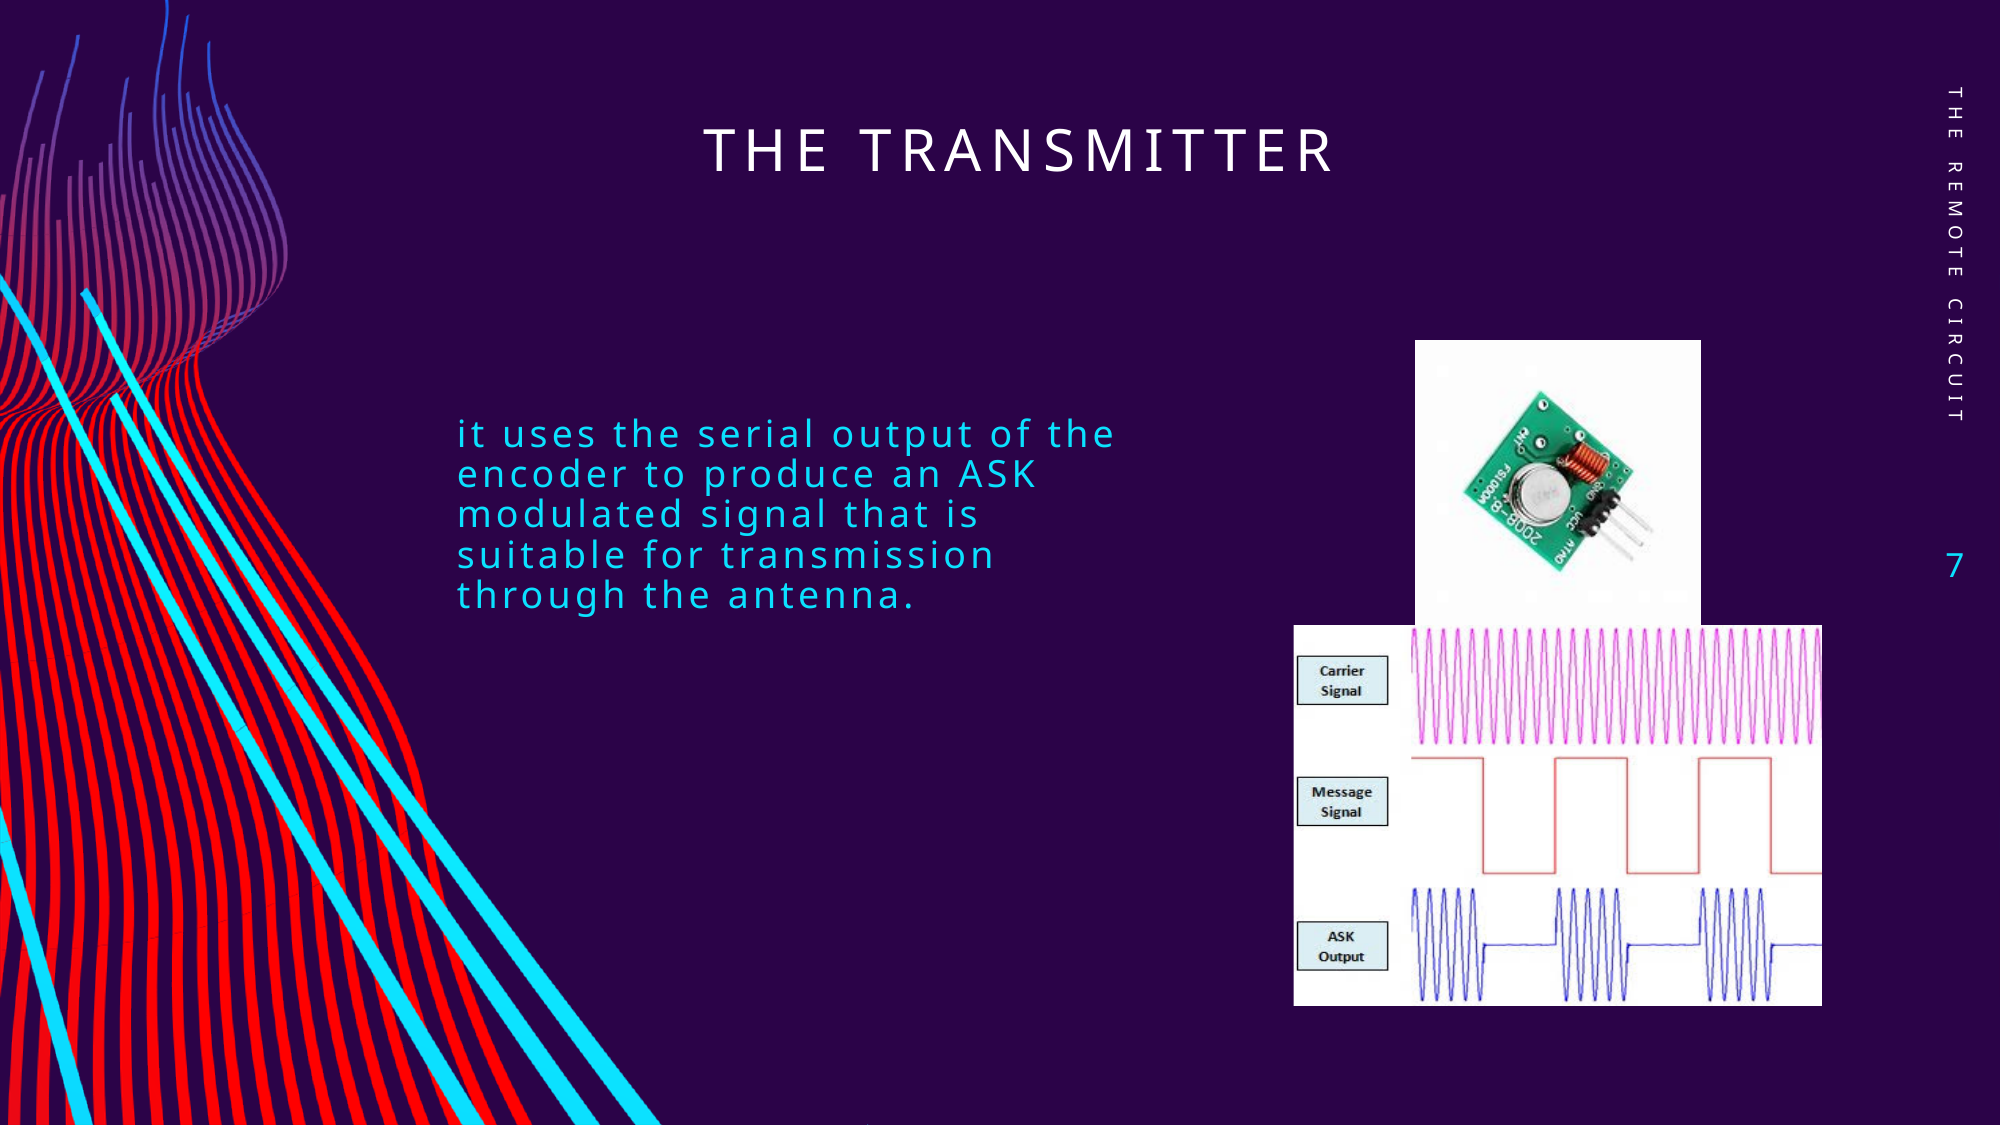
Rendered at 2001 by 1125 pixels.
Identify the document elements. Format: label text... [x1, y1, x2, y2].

list it uses the serial output of the encoder to produce an ASK modulated signal that is suitable for transmission through the antenna. [442, 407, 1148, 879]
picture [0, 0, 2000, 1125]
footer The remote circuit [1926, 33, 1987, 489]
title The Transmitter [688, 113, 1499, 208]
slide_number 7 [1889, 519, 1980, 615]
